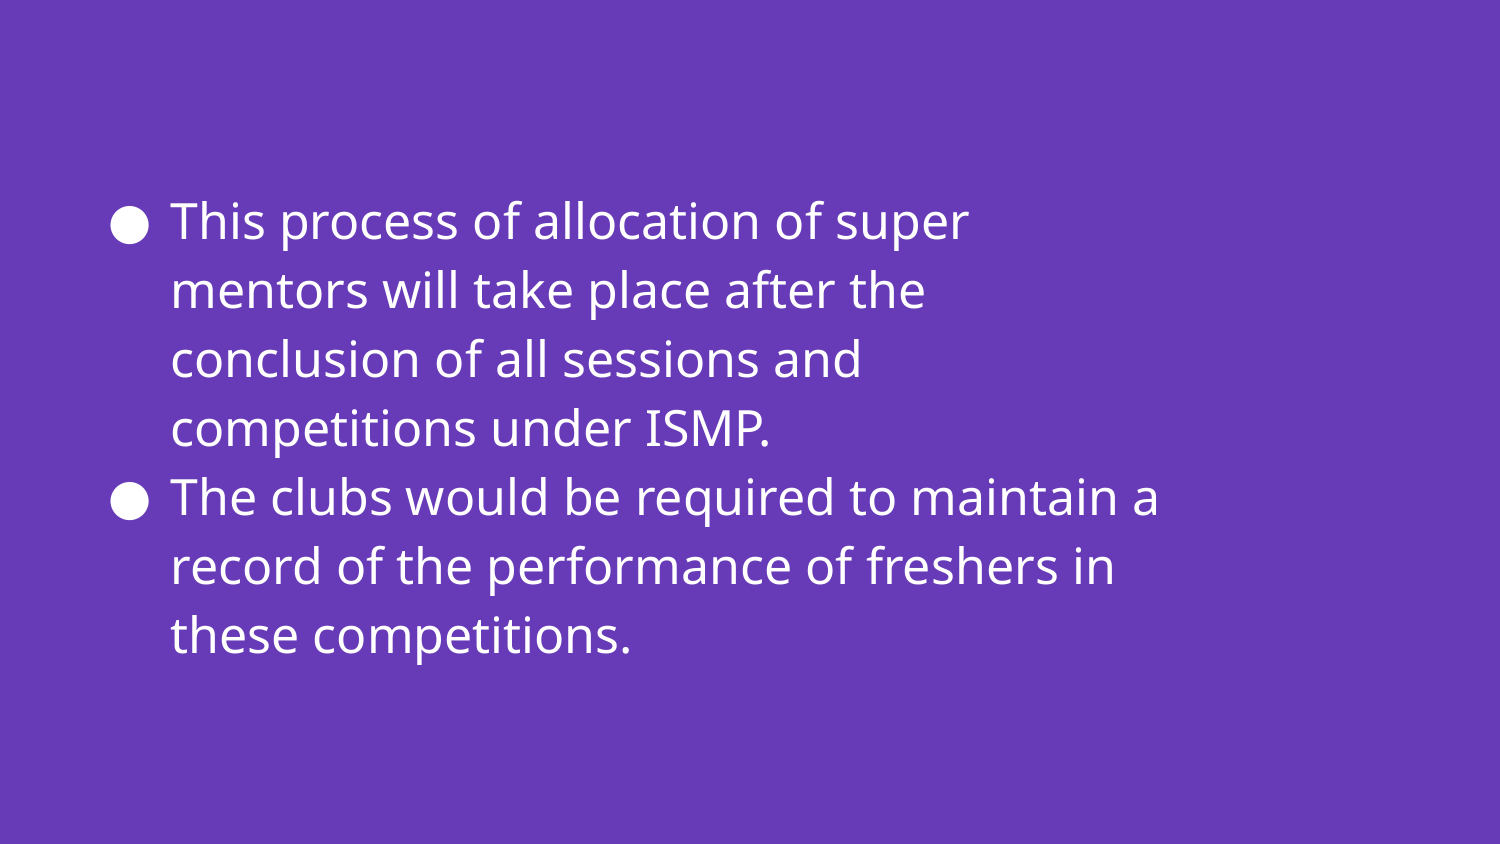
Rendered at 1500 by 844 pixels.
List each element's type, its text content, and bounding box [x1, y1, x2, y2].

title This process of allocation of super mentors will take place after the conclusion of all sessions and competitions under ISMP. The clubs would be required to maintain a record of the performance of freshers in these competitions. [80, 86, 1190, 757]
